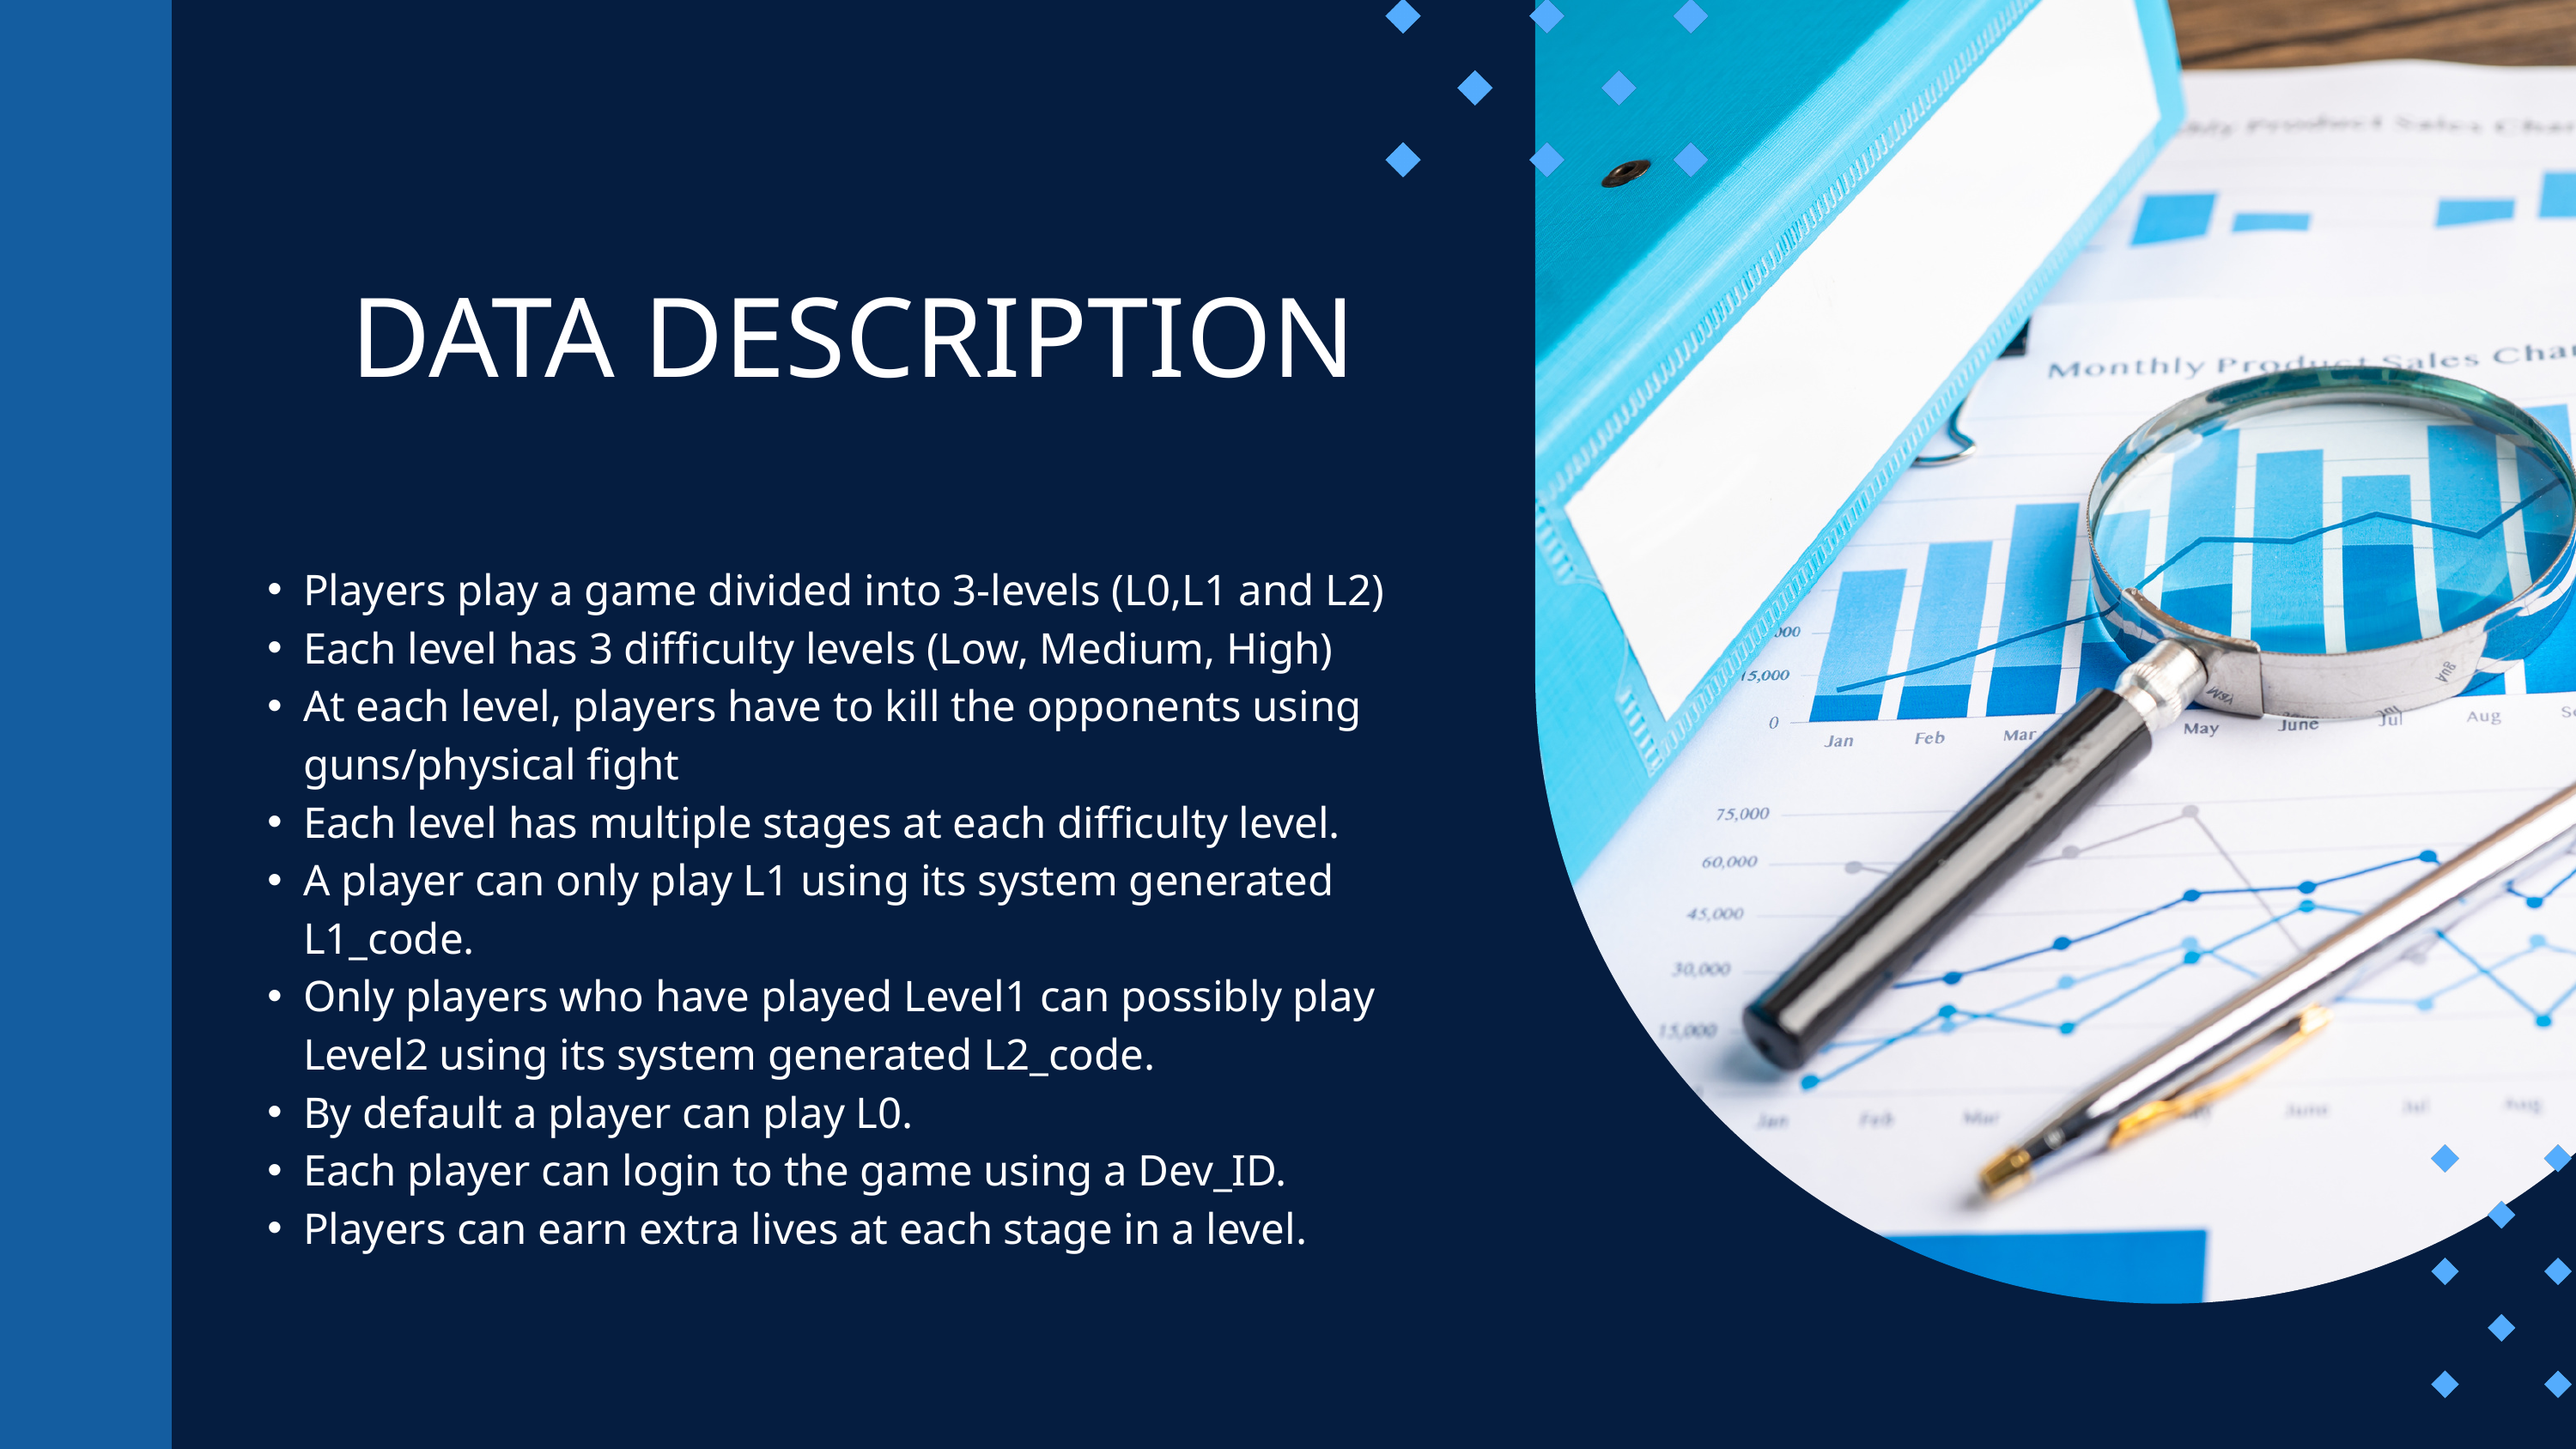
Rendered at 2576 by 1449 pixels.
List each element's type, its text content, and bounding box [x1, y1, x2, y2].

text_box [2431, 1312, 2576, 1398]
text_box Players play a game divided into 3-levels (L0,L1 and L2) Each level has 3 difficulty levels (Low, Medium, High) At each level, players have to kill the opponents using guns/physical fight Each level has multiple stages at each difficulty level. A player can only play L1 using its system generated L1_code. Only players who have played Level1 can possibly play Level2 using its system generated L2_code. By default a player can play L0. Each player can login to the game using a Dev_ID. Players can earn extra lives at each stage in a level. [231, 555, 1475, 1253]
text_box DATA DESCRIPTION [205, 267, 1501, 400]
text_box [0, 0, 172, 1449]
text_box [1385, 0, 1529, 178]
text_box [1534, 0, 2576, 1304]
